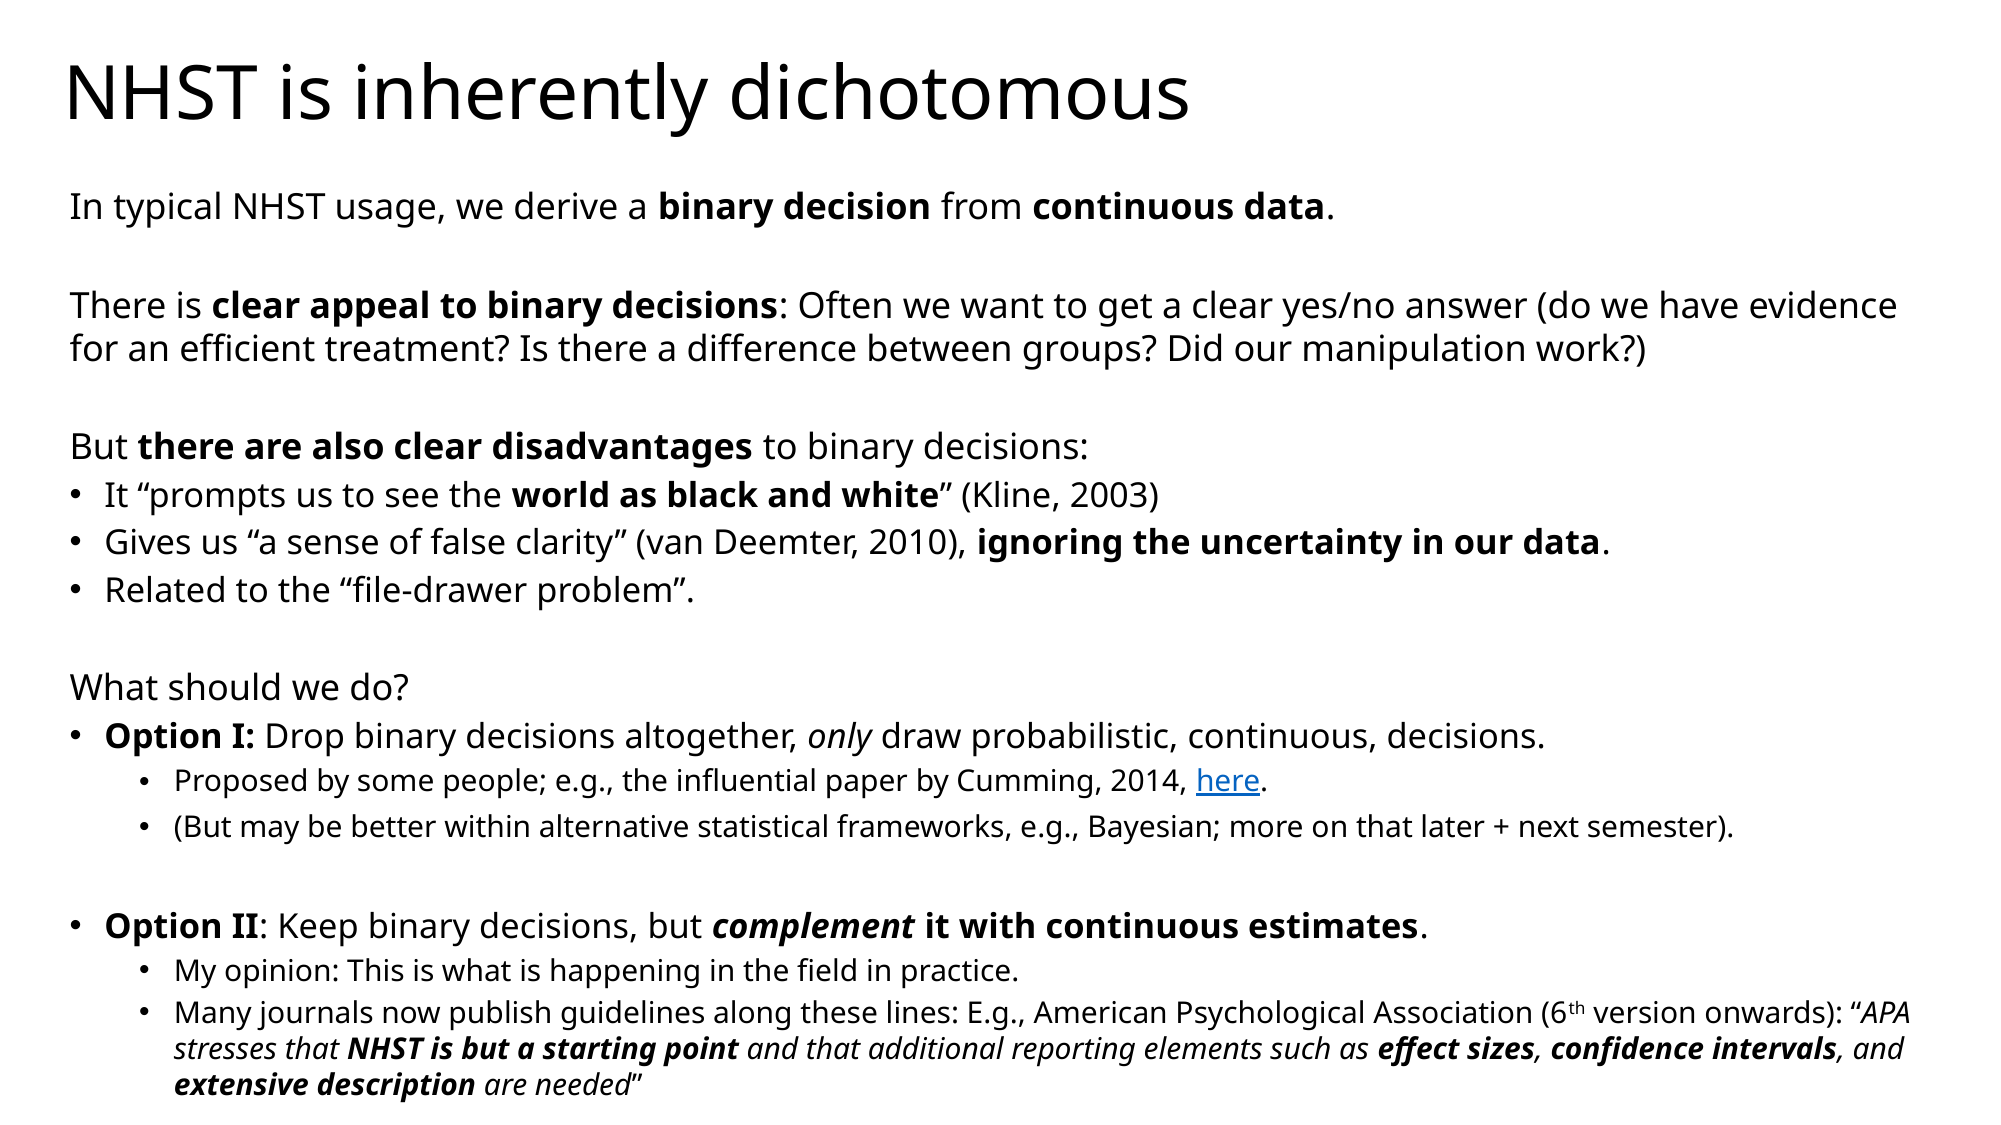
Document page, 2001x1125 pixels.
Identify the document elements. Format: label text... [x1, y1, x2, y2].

title NHST is inherently dichotomous [48, 0, 1946, 191]
list In typical NHST usage, we derive a binary decision from continuous data. There is clear appeal to binary decisions: Often we want to get a clear yes/no answer (do we have evidence for an efficient treatment? Is there a difference between groups? Did our manipulation work?) But there are also clear disadvantages to binary decisions: It “prompts us to see the world as black and white” (Kline, 2003) Gives us “a sense of false clarity” (van Deemter, 2010), ignoring the uncertainty in our data. Related to the “file-drawer problem”. What should we do? Option I: Drop binary decisions altogether, only draw probabilistic, continuous, decisions. Proposed by some people; e.g., the influential paper by Cumming, 2014, here. (But may be better within alternative statistical frameworks, e.g., Bayesian; more on that later + next semester). Option II: Keep binary decisions, but complement it with continuous estimates. My opinion: This is what is happening in the field in practice. Many journals now publish guidelines along these lines: E.g., American Psychological Association (6th version onwards): “APA stresses that NHST is but a starting point and that additional reporting elements such as effect sizes, confidence intervals, and extensive description are needed” [54, 176, 1965, 1116]
